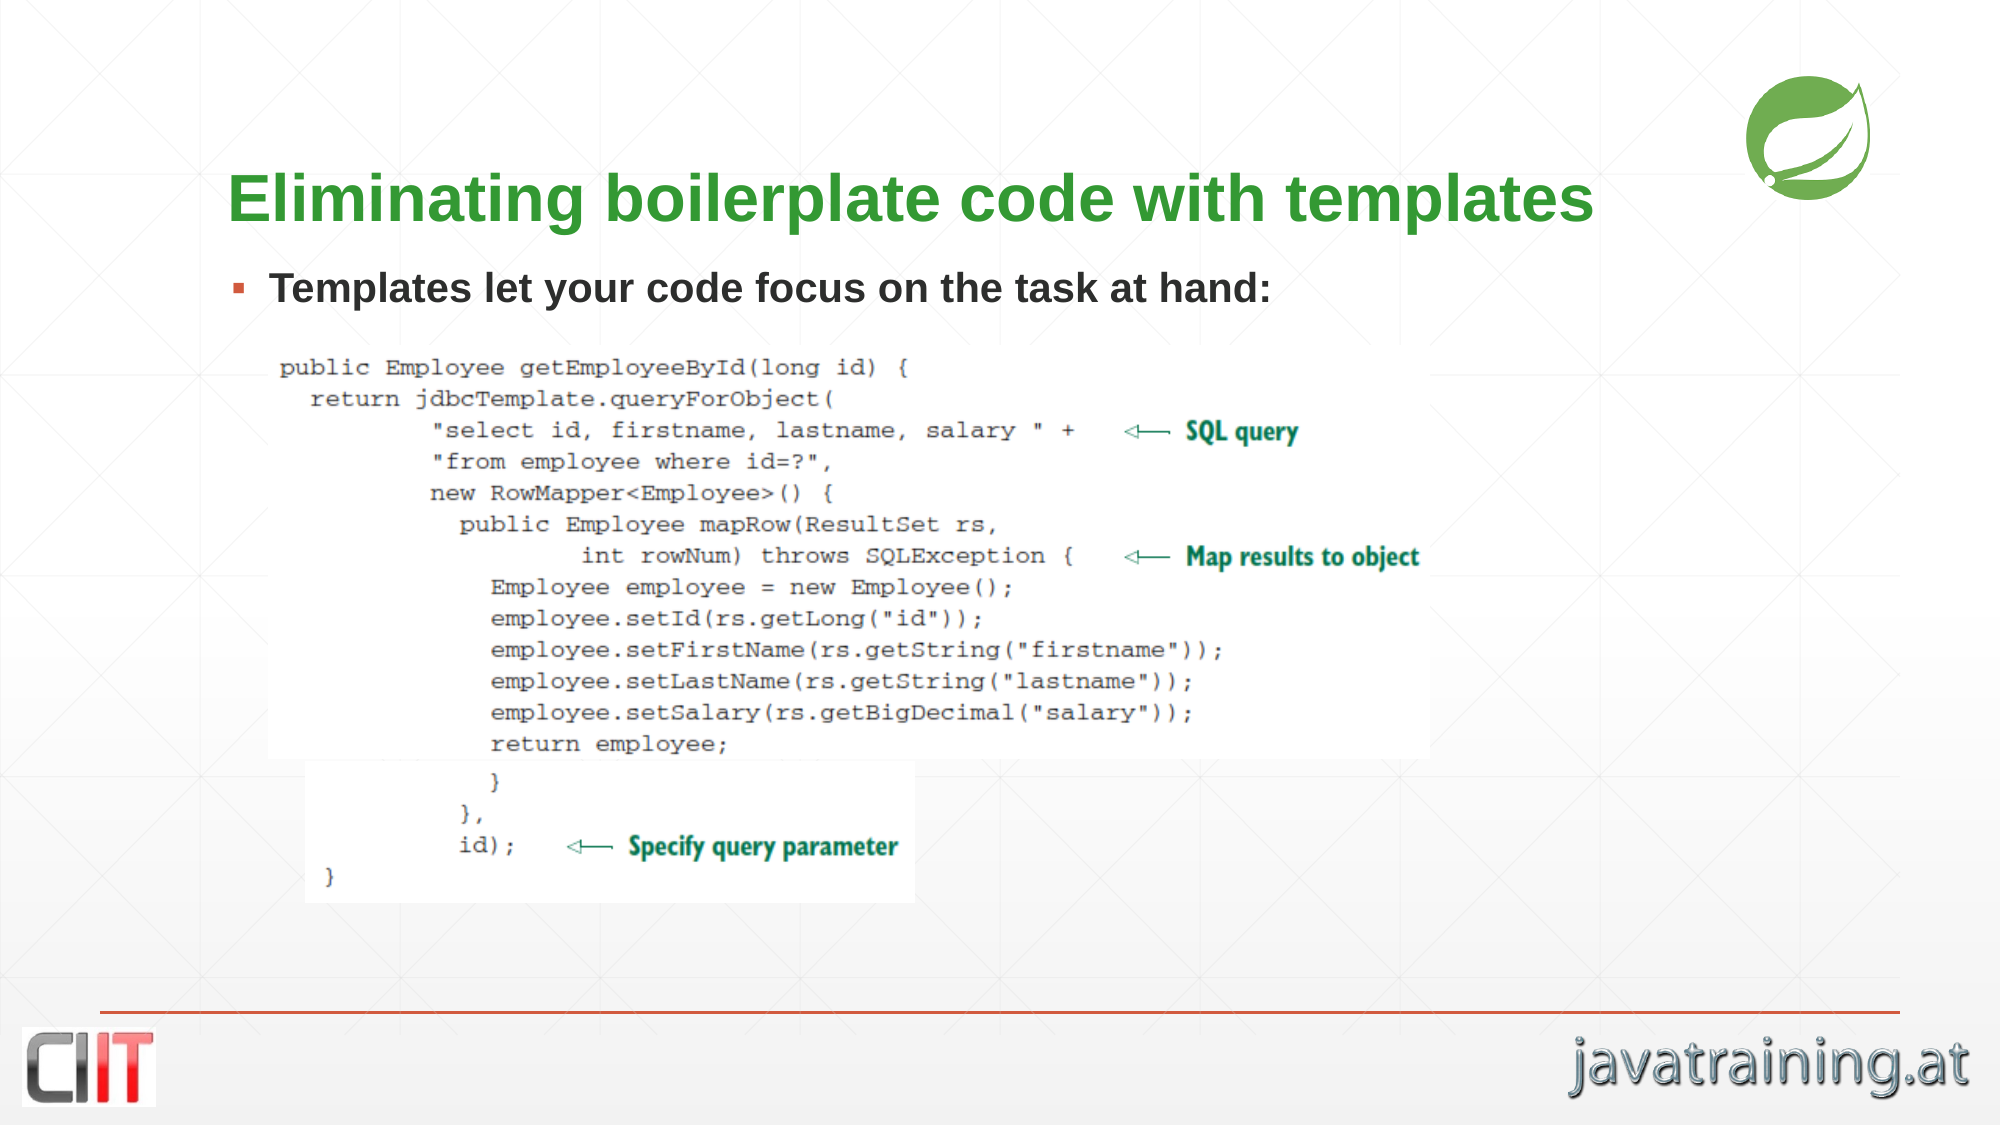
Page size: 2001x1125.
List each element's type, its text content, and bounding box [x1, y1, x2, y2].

title Eliminating boilerplate code with templates [212, 82, 1788, 244]
list Templates let your code focus on the task at hand: [216, 259, 1792, 972]
picture [268, 345, 1430, 759]
picture [304, 761, 915, 903]
picture [1564, 1034, 1971, 1102]
picture [22, 1027, 156, 1107]
picture [1745, 75, 1870, 200]
